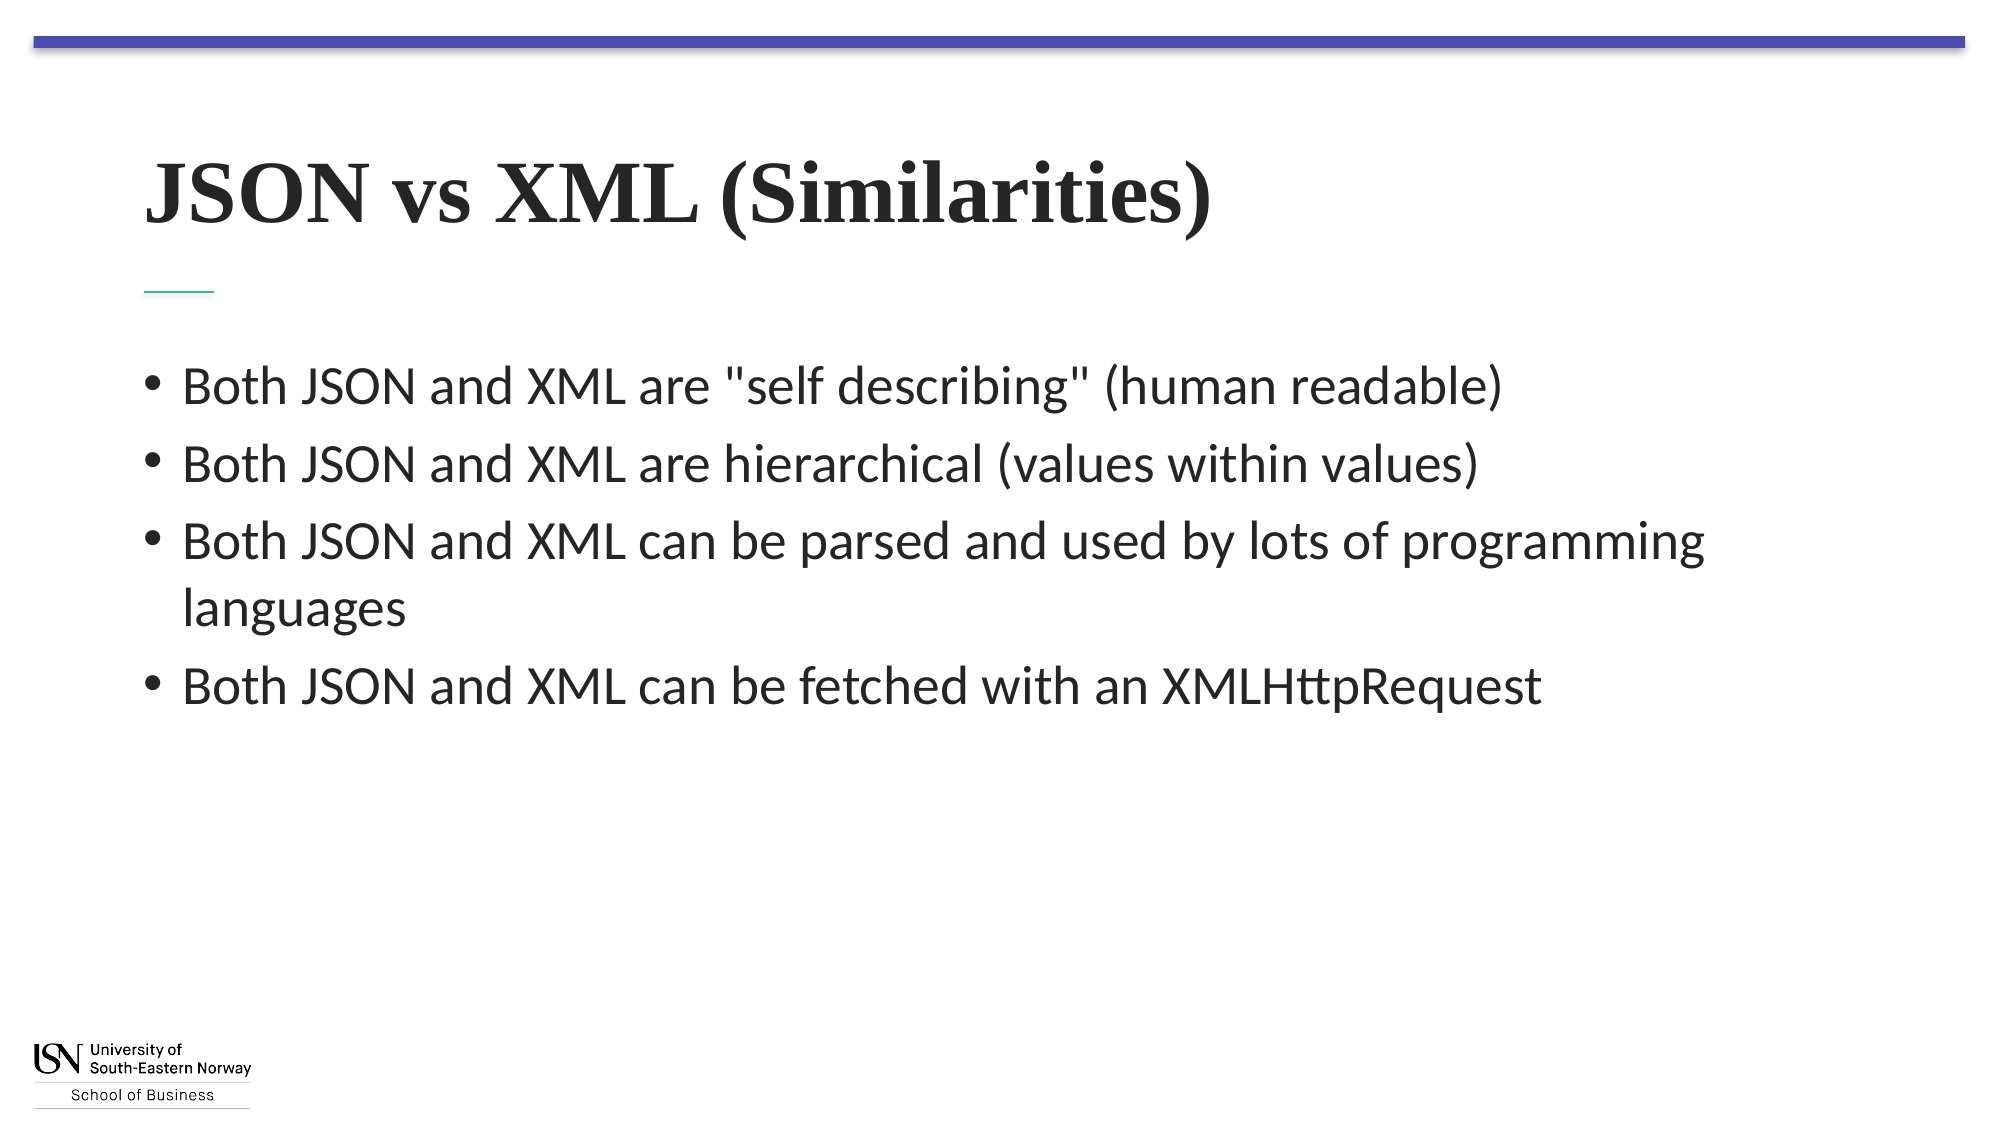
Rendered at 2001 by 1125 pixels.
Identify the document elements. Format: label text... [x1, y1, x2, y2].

list Both JSON and XML are "self describing" (human readable) Both JSON and XML are hierarchical (values within values) Both JSON and XML can be parsed and used by lots of programming languages Both JSON and XML can be fetched with an XMLHttpRequest [128, 348, 1885, 973]
title JSON vs XML (Similarities) [143, 93, 1885, 282]
picture [16, 1025, 274, 1125]
